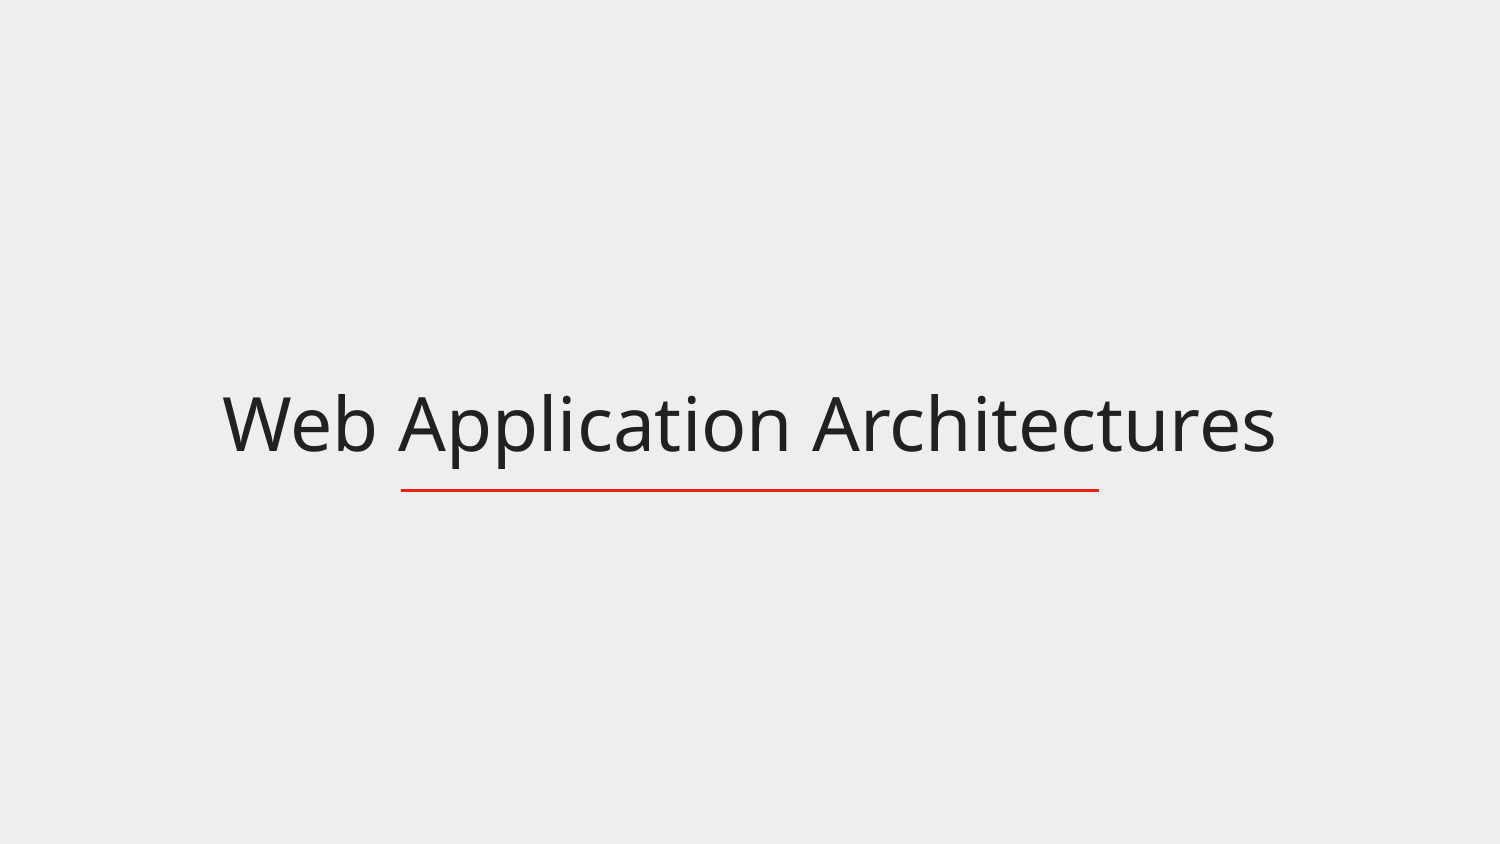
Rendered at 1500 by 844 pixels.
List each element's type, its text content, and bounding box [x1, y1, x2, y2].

title Web Application Architectures [51, 352, 1449, 491]
